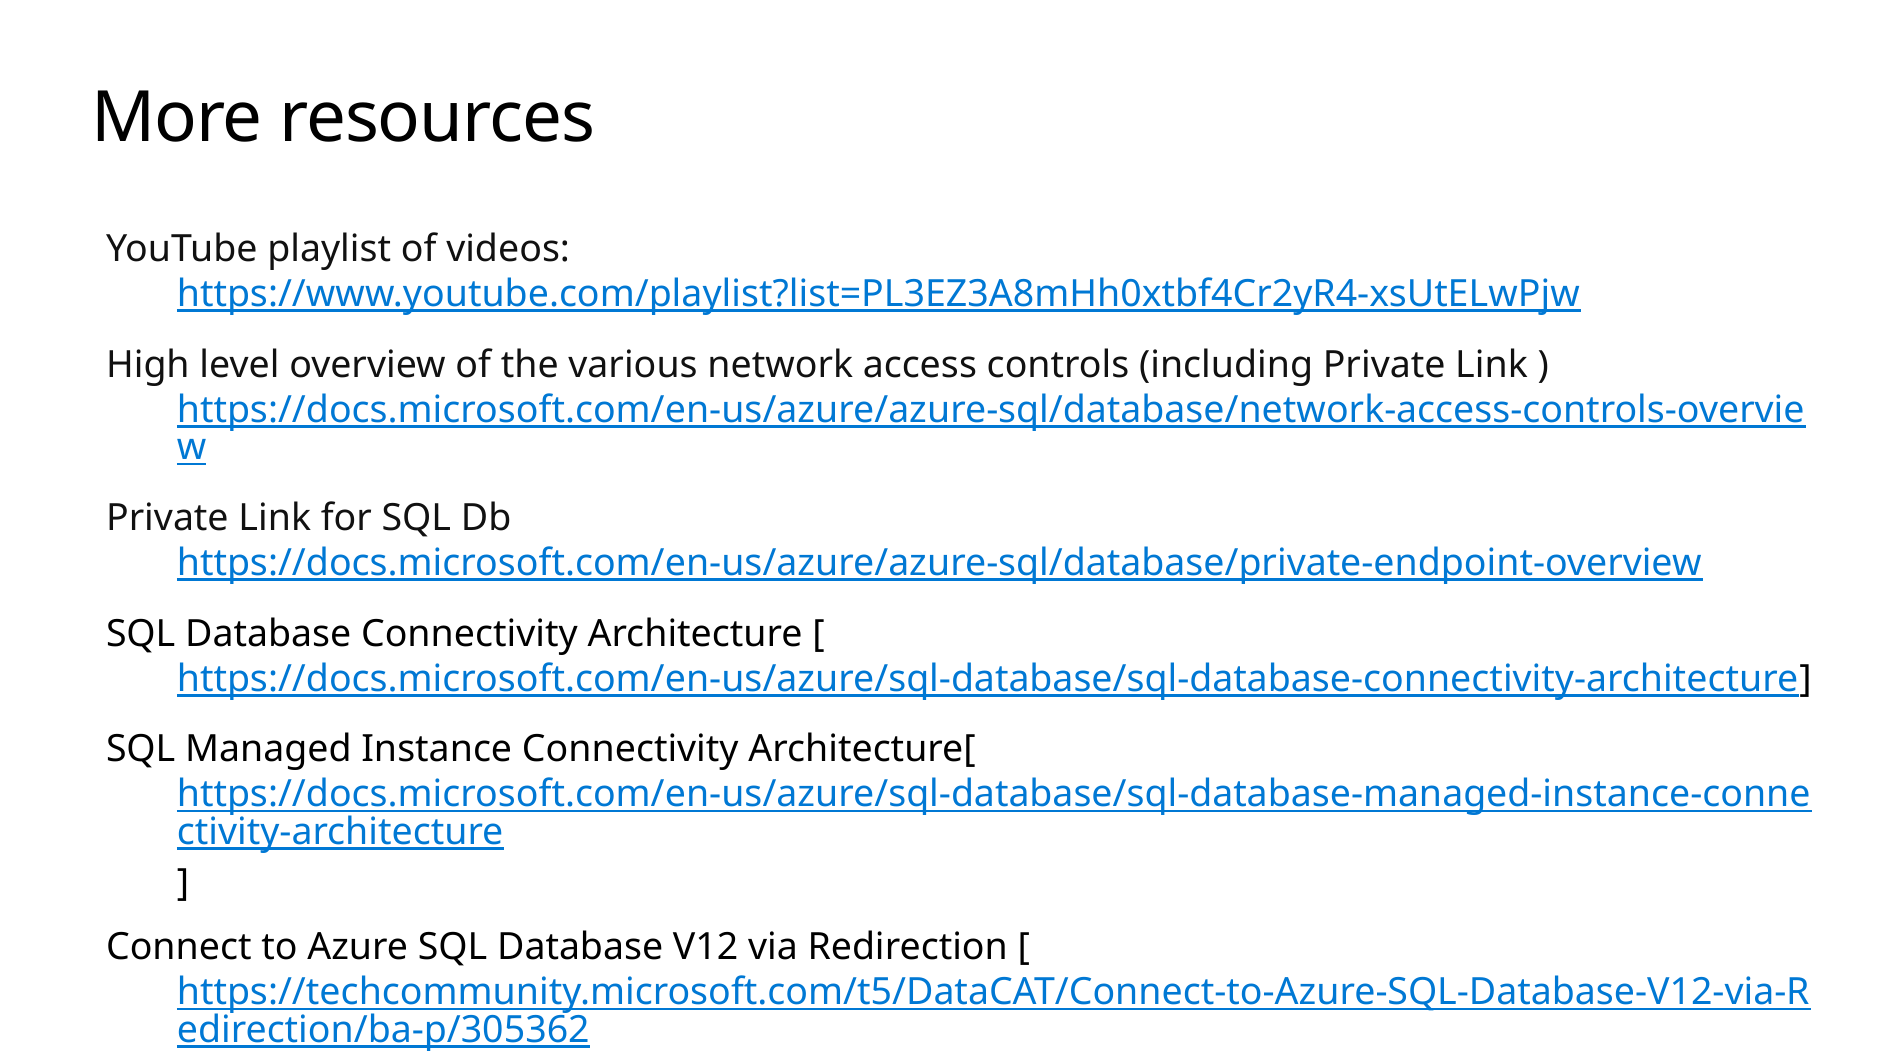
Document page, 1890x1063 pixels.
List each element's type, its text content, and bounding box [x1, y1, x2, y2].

title More resources [91, 70, 1800, 157]
text_box YouTube playlist of videos: https://www.youtube.com/playlist?list=PL3EZ3A8mHh0xtbf4Cr2yR4-xsUtELwPjw High level overview of the various network access controls (including Private Link ) https://docs.microsoft.com/en-us/azure/azure-sql/database/network-access-controls-overview Private Link for SQL Db https://docs.microsoft.com/en-us/azure/azure-sql/database/private-endpoint-overview SQL Database Connectivity Architecture [ https://docs.microsoft.com/en-us/azure/sql-database/sql-database-connectivity-architecture] SQL Managed Instance Connectivity Architecture[https://docs.microsoft.com/en-us/azure/sql-database/sql-database-managed-instance-connectivity-architecture] Connect to Azure SQL Database V12 via Redirection [https://techcommunity.microsoft.com/t5/DataCAT/Connect-to-Azure-SQL-Database-V12-via-Redirection/ba-p/305362] [91, 216, 1832, 996]
